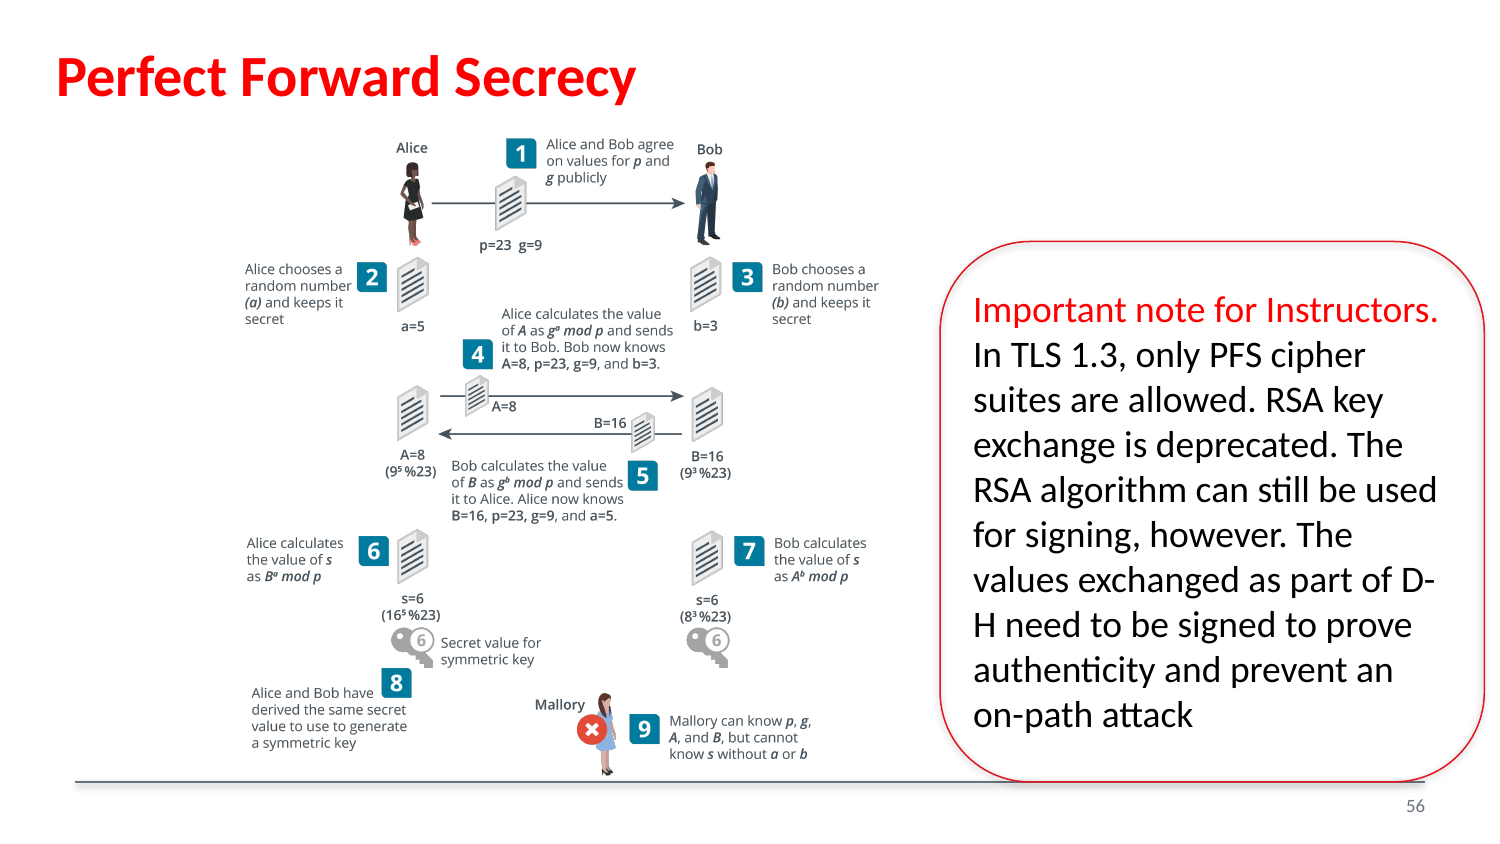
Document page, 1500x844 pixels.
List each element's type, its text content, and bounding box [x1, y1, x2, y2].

text_box [939, 240, 1486, 783]
slide_number 56 [1382, 785, 1425, 827]
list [238, 122, 902, 787]
title Perfect Forward Secrecy [56, 23, 1500, 123]
